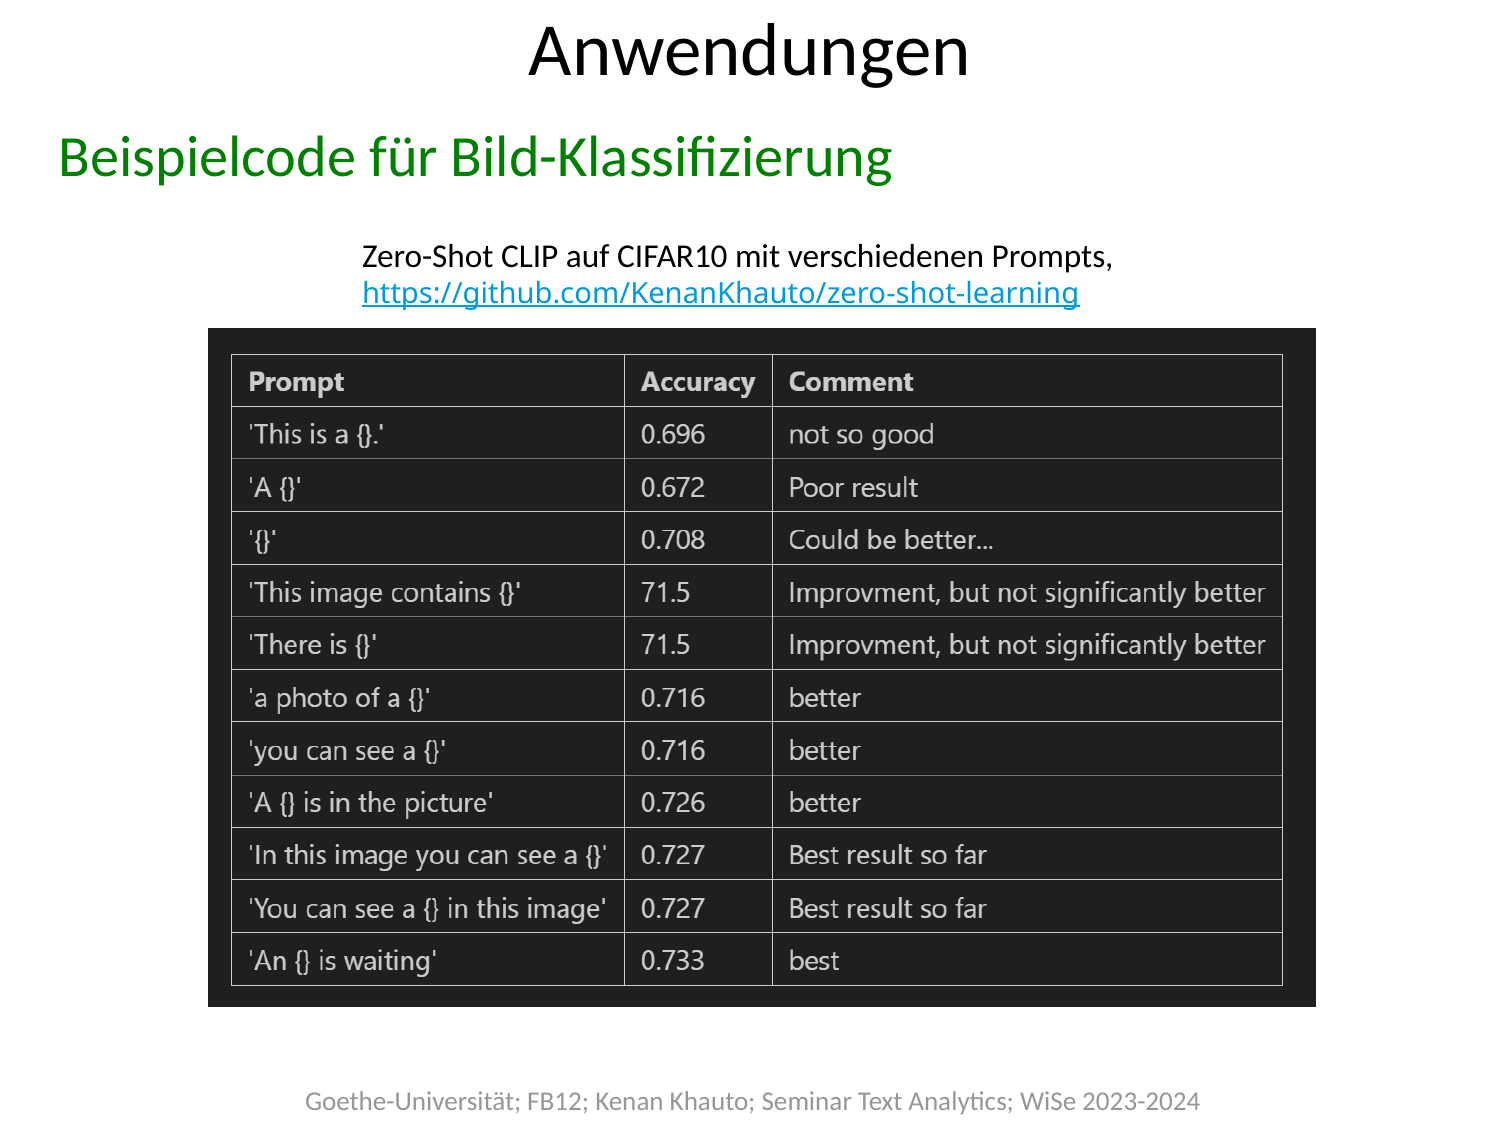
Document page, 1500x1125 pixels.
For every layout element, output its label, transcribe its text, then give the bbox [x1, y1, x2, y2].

title Anwendungen [0, 0, 1500, 92]
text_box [208, 226, 1316, 1007]
list Beispielcode für Bild-Klassifizierung [0, 117, 1500, 190]
